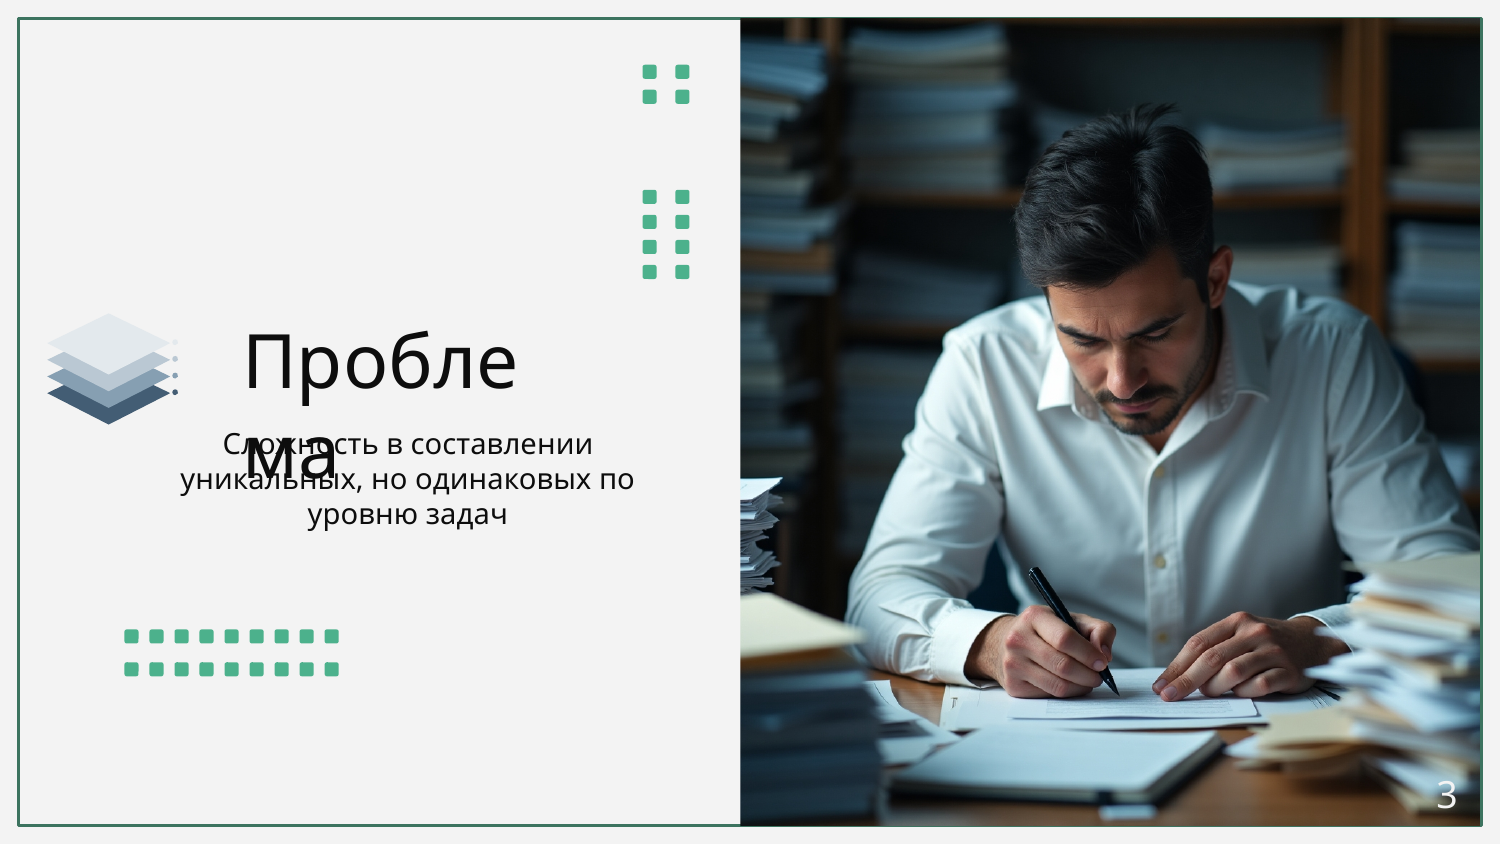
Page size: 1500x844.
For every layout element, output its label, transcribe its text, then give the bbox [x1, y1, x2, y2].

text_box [46, 313, 180, 425]
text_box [207, 545, 256, 761]
picture [739, 18, 1481, 826]
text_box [642, 64, 690, 280]
title Проблема [227, 298, 589, 393]
list Сложность в составлении уникальных, но одинаковых по уровню задач [144, 410, 672, 550]
